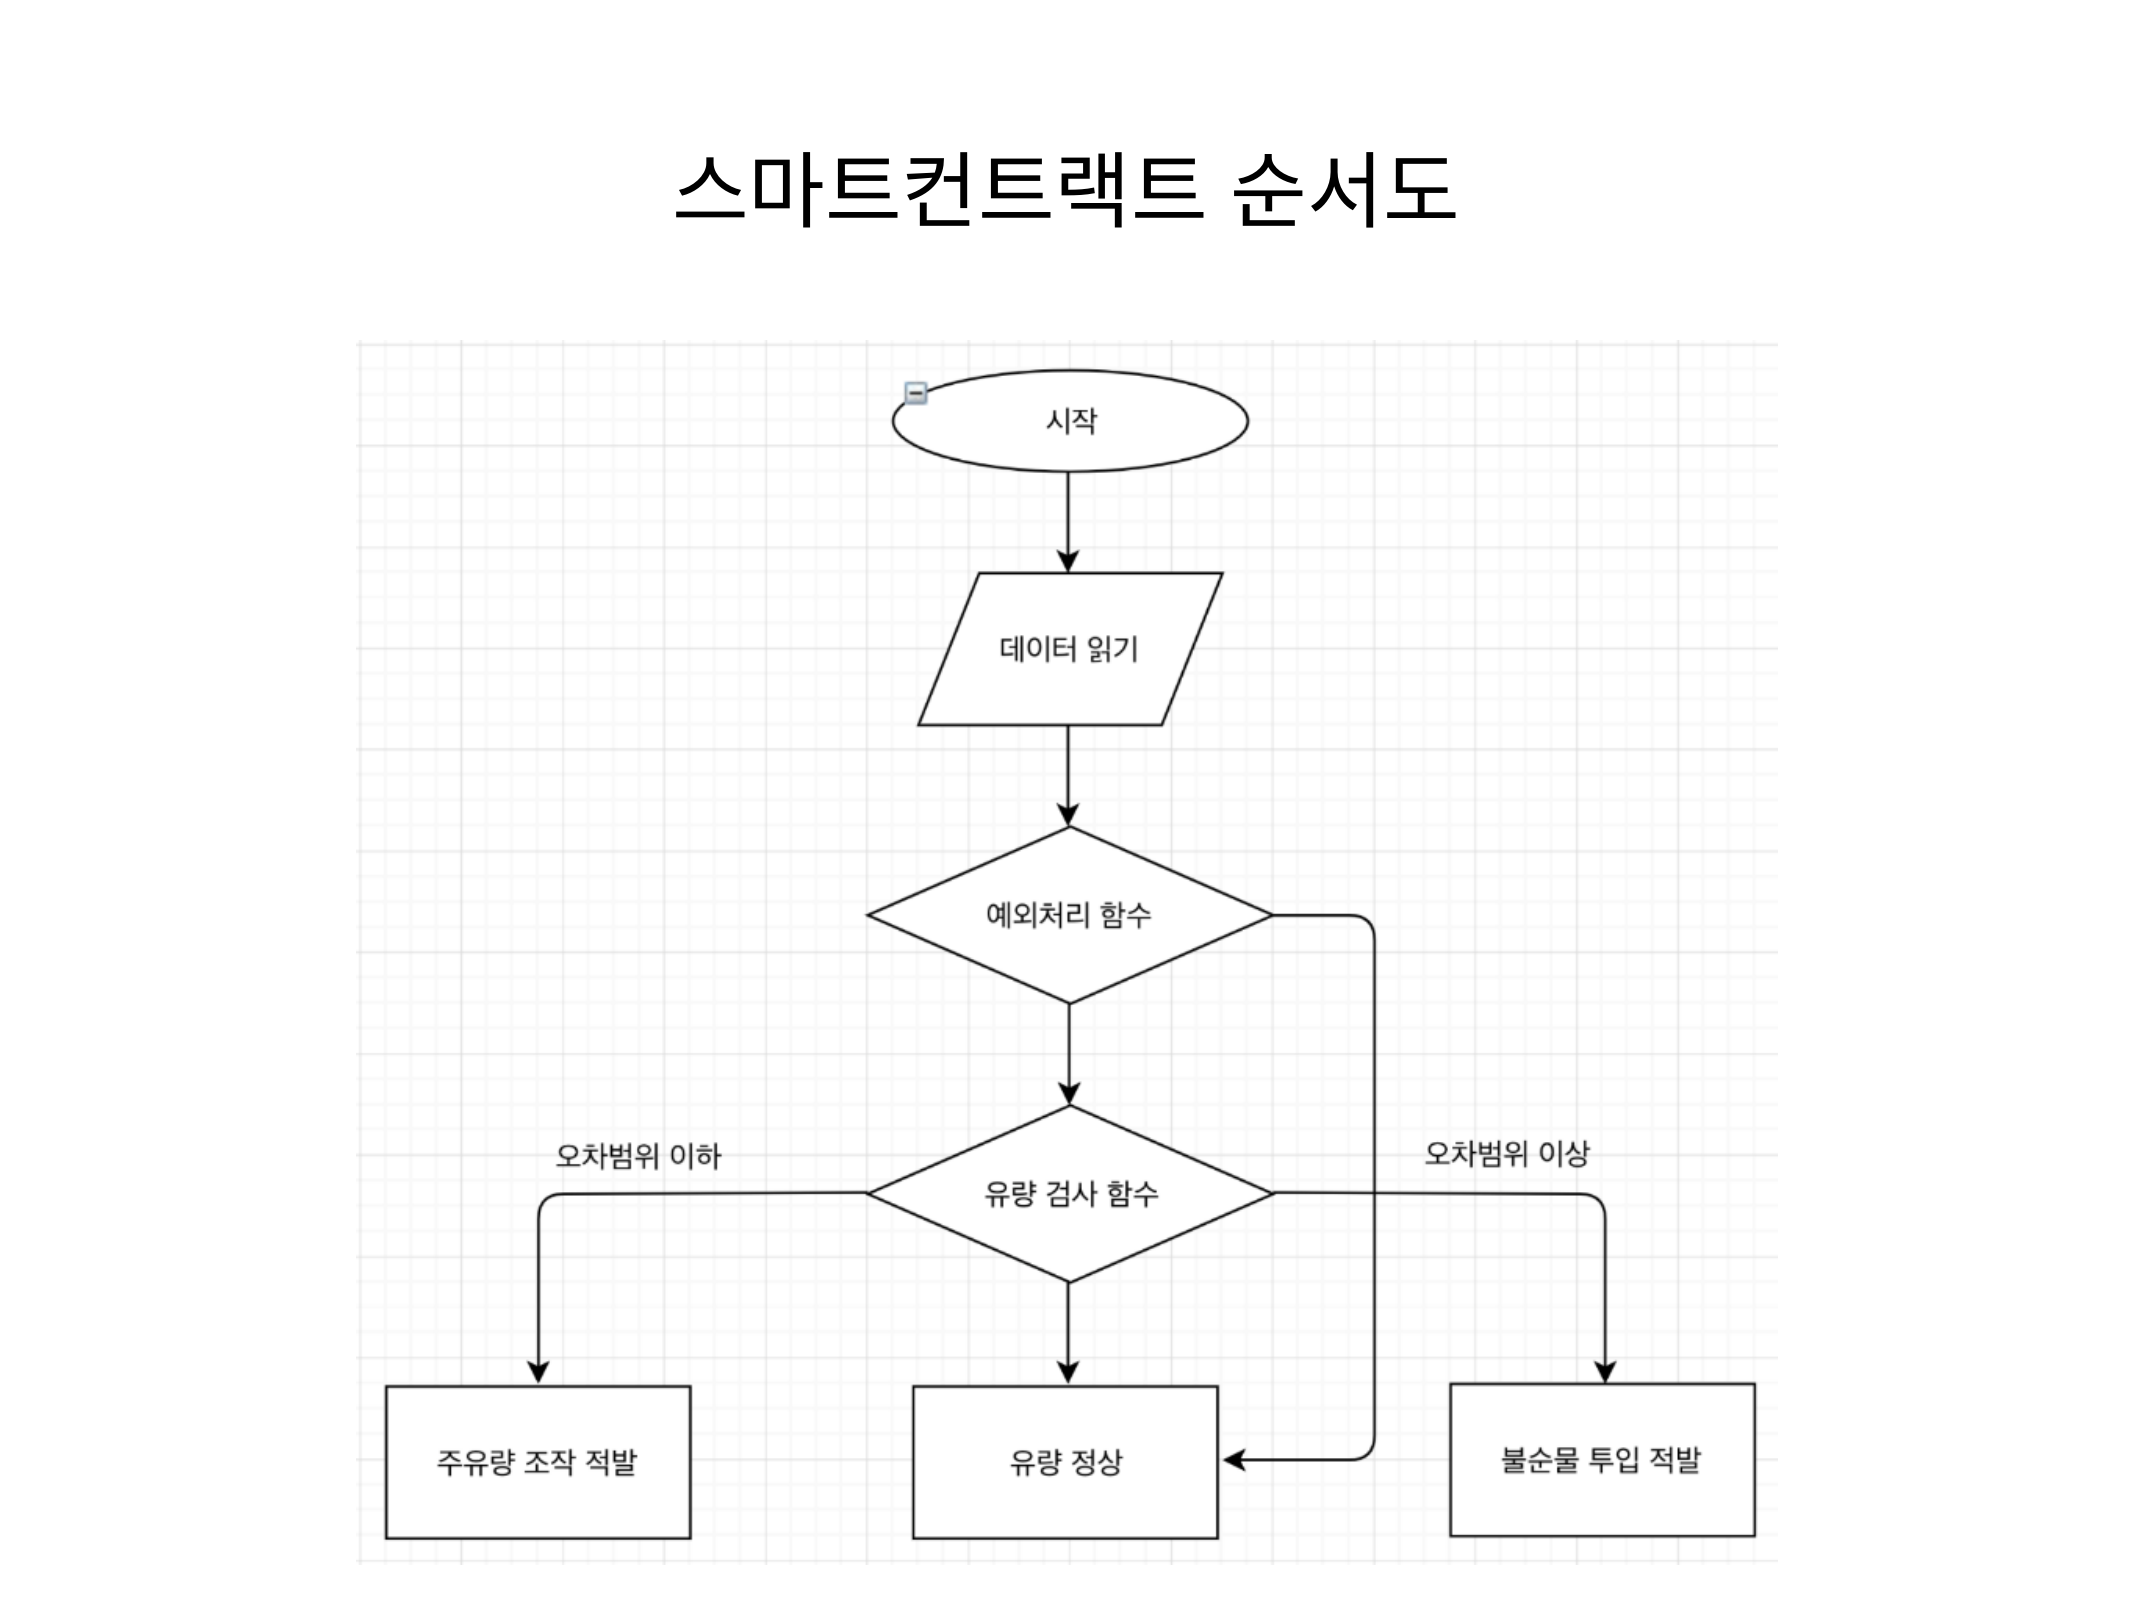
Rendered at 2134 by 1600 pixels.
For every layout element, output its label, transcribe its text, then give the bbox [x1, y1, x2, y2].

picture [356, 340, 1778, 1565]
text_box 스마트컨트랙트 순서도 [208, 102, 1925, 273]
